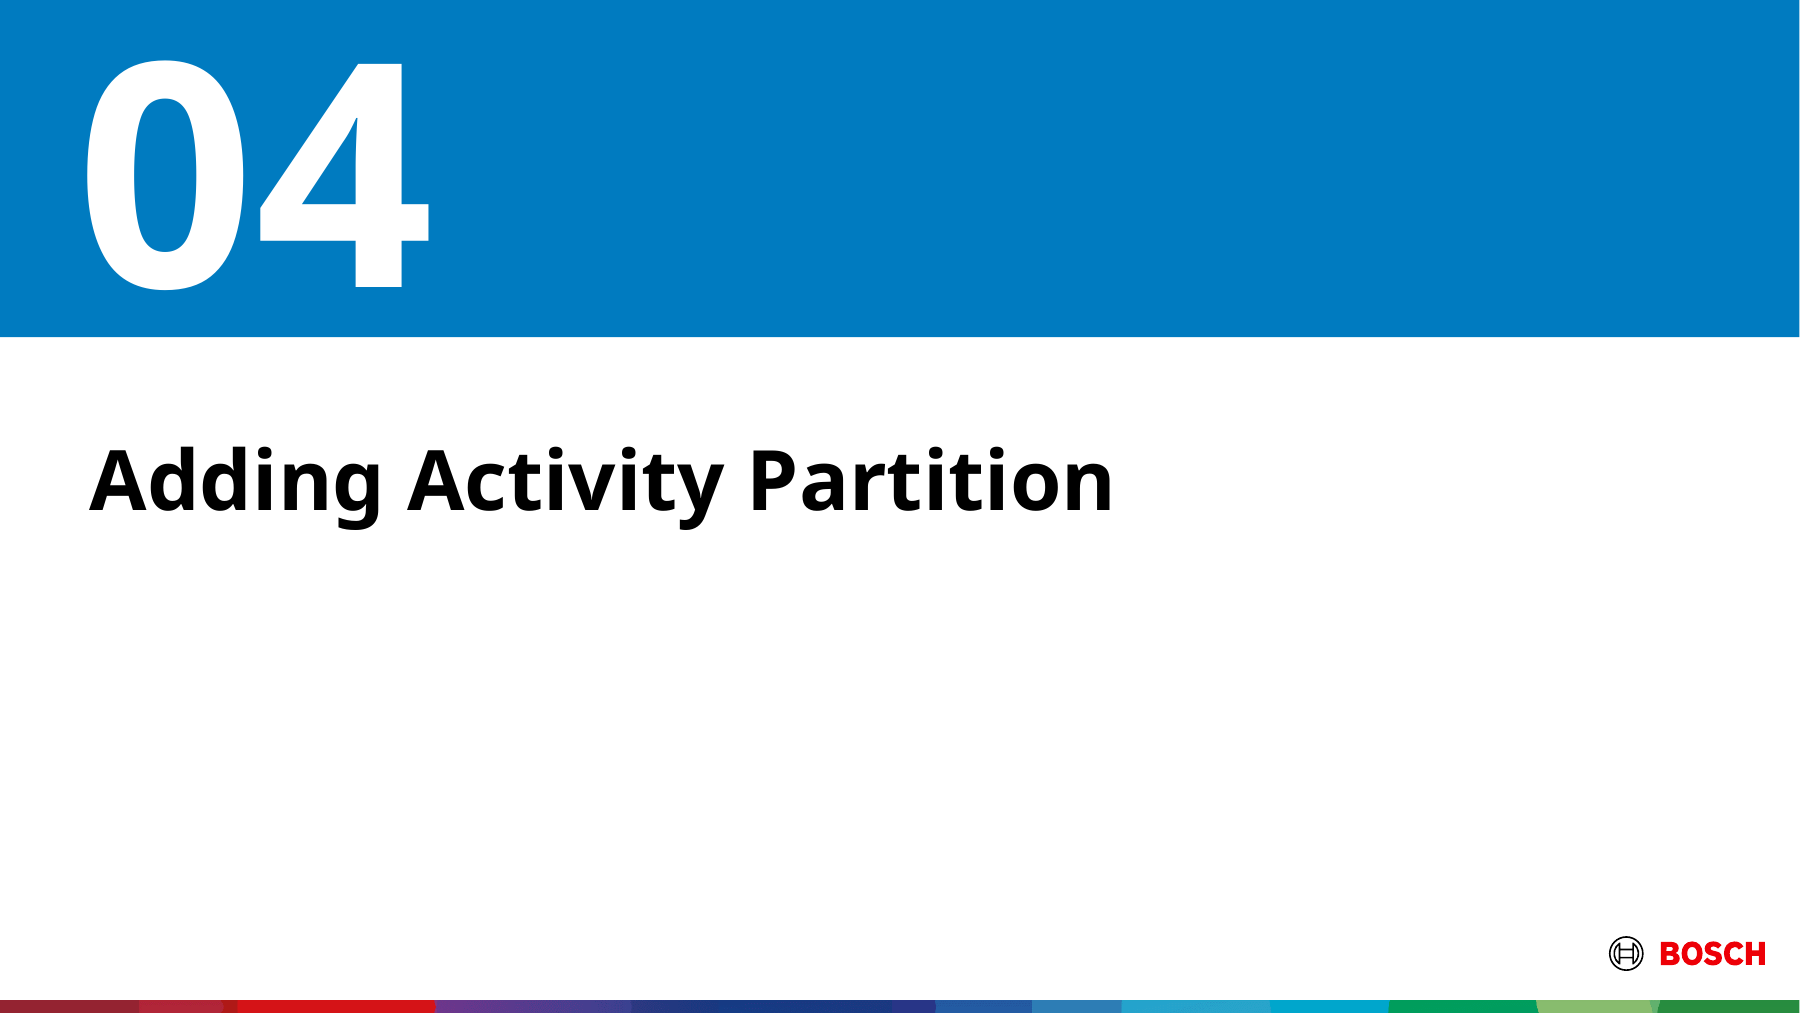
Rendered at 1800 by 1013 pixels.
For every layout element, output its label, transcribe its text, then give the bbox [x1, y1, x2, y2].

picture [1388, 1000, 1800, 1013]
list Adding Activity Partition [89, 426, 1611, 902]
picture [0, 1000, 1270, 1013]
title 04 [76, 0, 439, 338]
